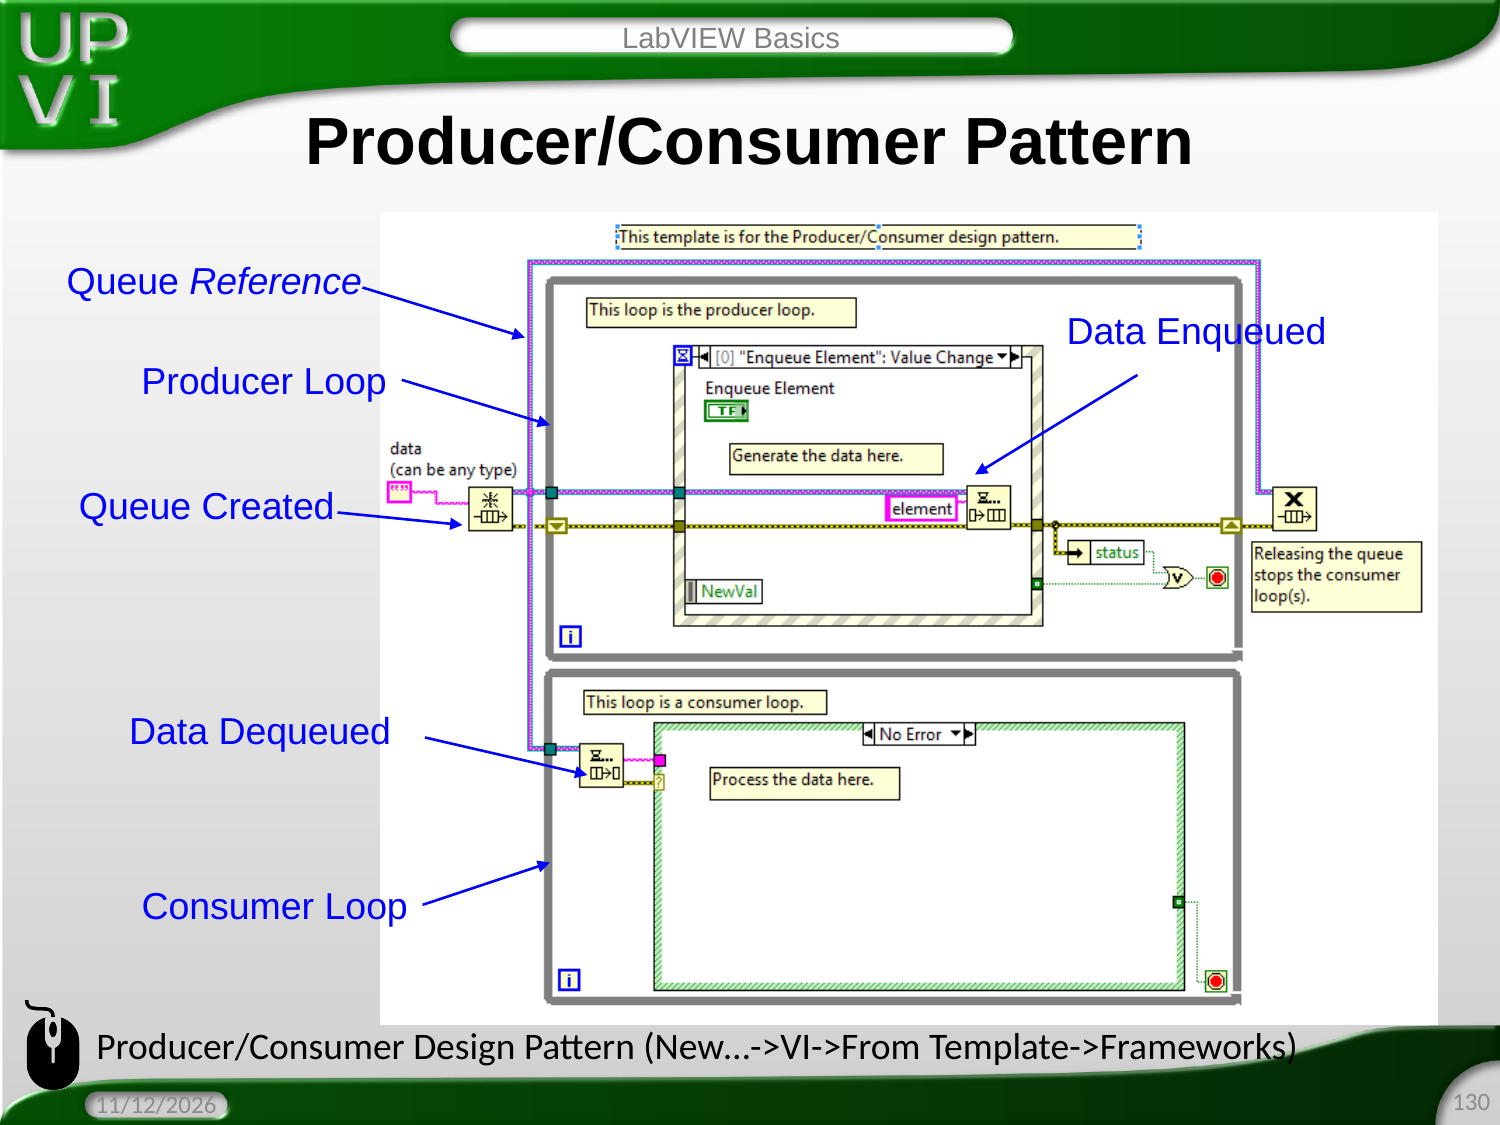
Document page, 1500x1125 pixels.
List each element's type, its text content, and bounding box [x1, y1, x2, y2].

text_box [124, 862, 551, 936]
footer LabVIEW Basics [450, 6, 1013, 67]
picture [238, 1075, 1155, 1125]
picture [0, 0, 1500, 1125]
text_box Producer/Consumer Design Pattern (New…->VI->From Template->Frameworks) [101, 1014, 1314, 1075]
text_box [974, 299, 1344, 475]
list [380, 212, 1438, 1026]
slide_number 130 [1155, 1069, 1500, 1125]
title Producer/Consumer Pattern [75, 75, 1425, 200]
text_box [112, 699, 588, 776]
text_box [62, 474, 463, 536]
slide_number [75, 1075, 238, 1125]
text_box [49, 249, 526, 338]
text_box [124, 349, 551, 426]
